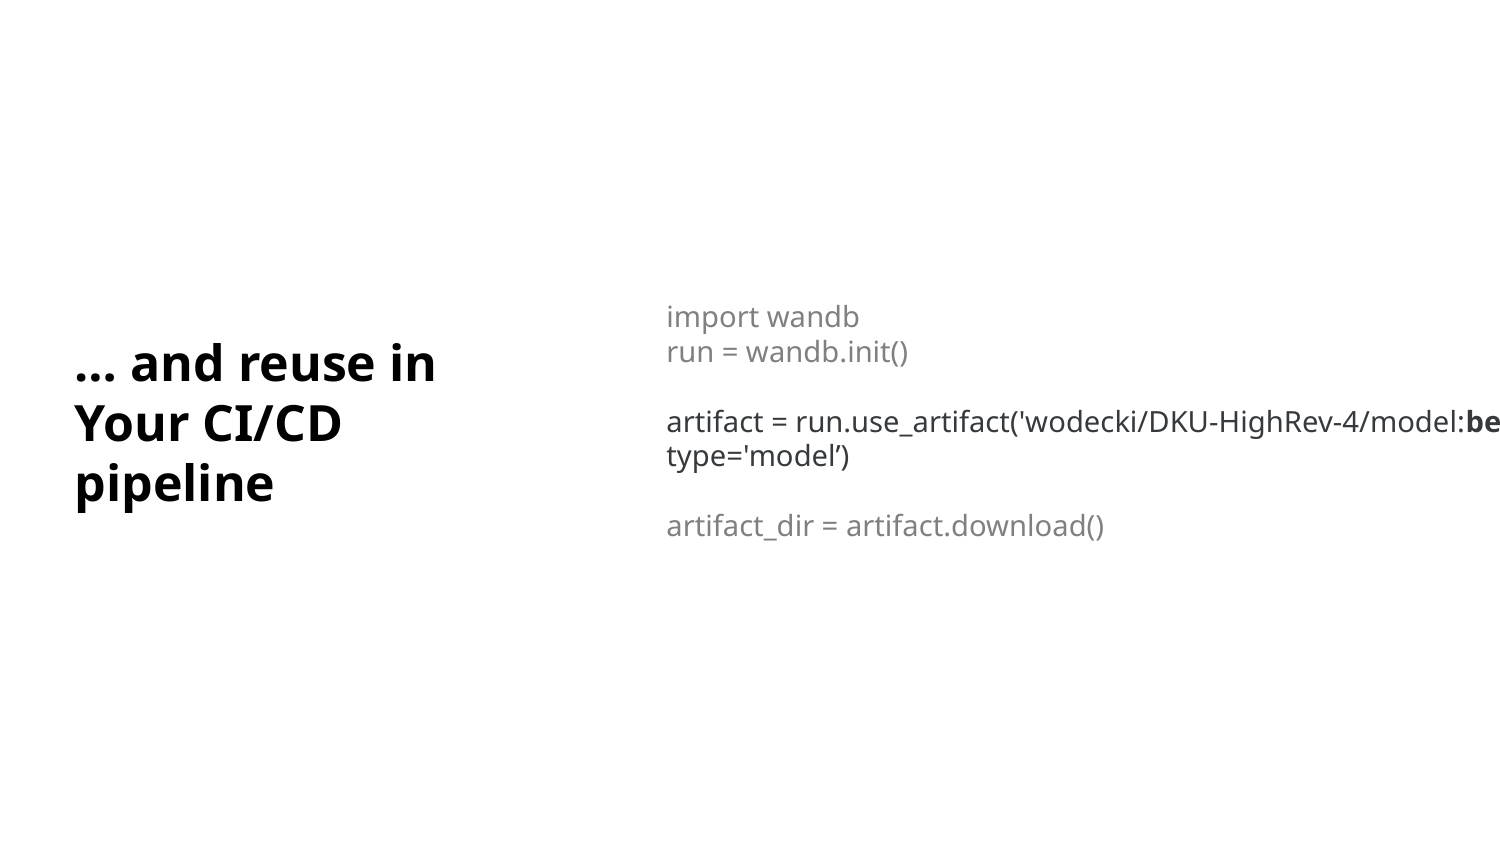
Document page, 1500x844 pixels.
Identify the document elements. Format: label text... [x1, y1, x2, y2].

text_box import wandb run = wandb.init() artifact = run.use_artifact('wodecki/DKU-HighRev-4/model:best', type='model’) artifact_dir = artifact.download() [651, 290, 1500, 550]
list … and reuse in Your CI/CD pipeline [59, 322, 454, 522]
